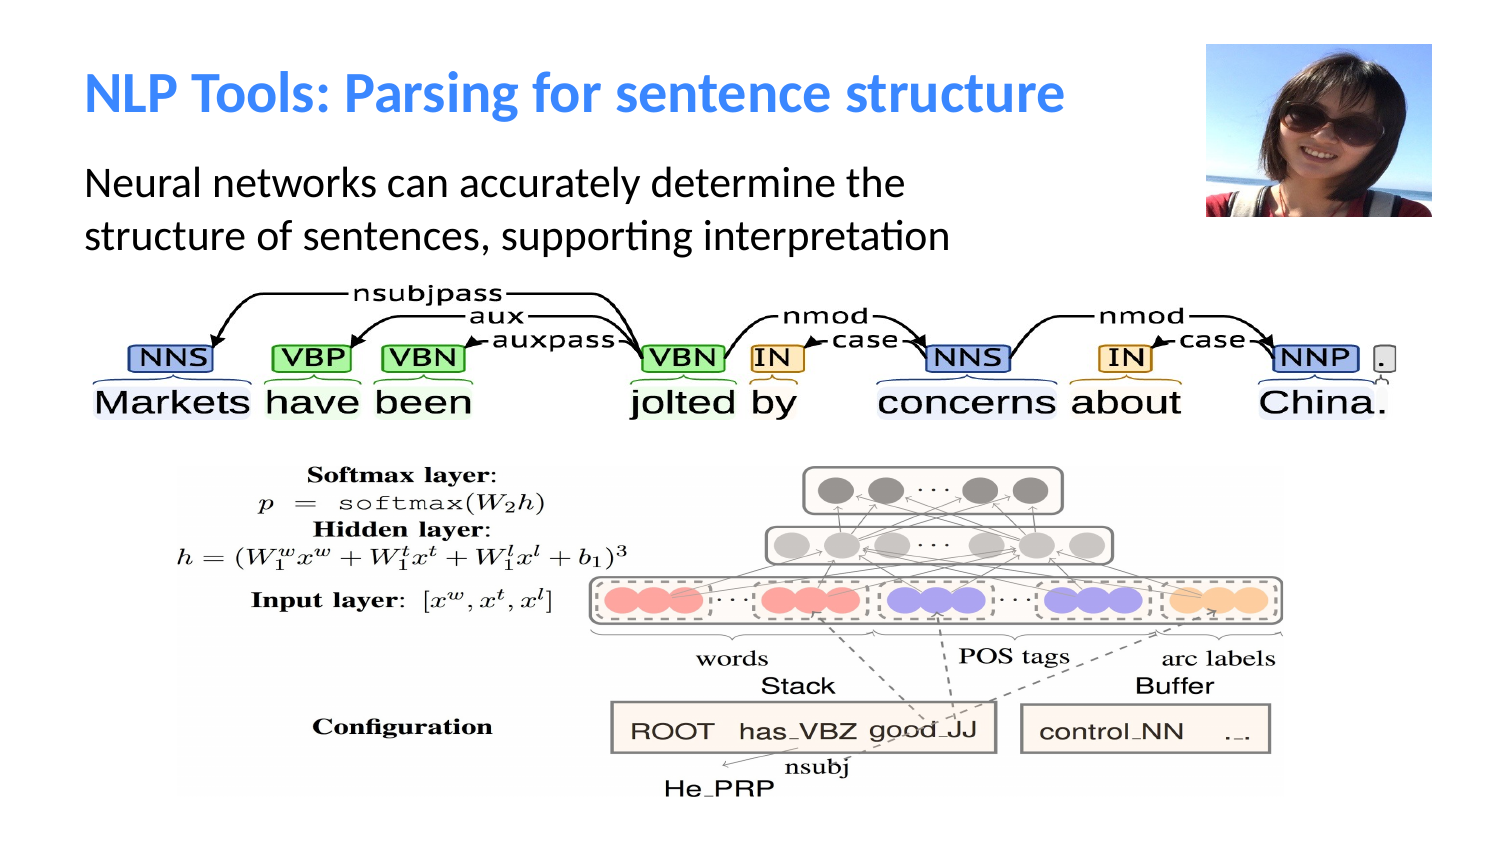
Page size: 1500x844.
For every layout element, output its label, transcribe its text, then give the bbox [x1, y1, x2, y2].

text_box Neural networks can accurately determine the structure of sentences, supporting interpretation [82, 152, 1056, 240]
text_box [92, 284, 1397, 421]
text_box [1206, 44, 1432, 217]
text_box [177, 466, 1284, 797]
text_box NLP Tools: Parsing for sentence structure [82, 52, 1189, 112]
